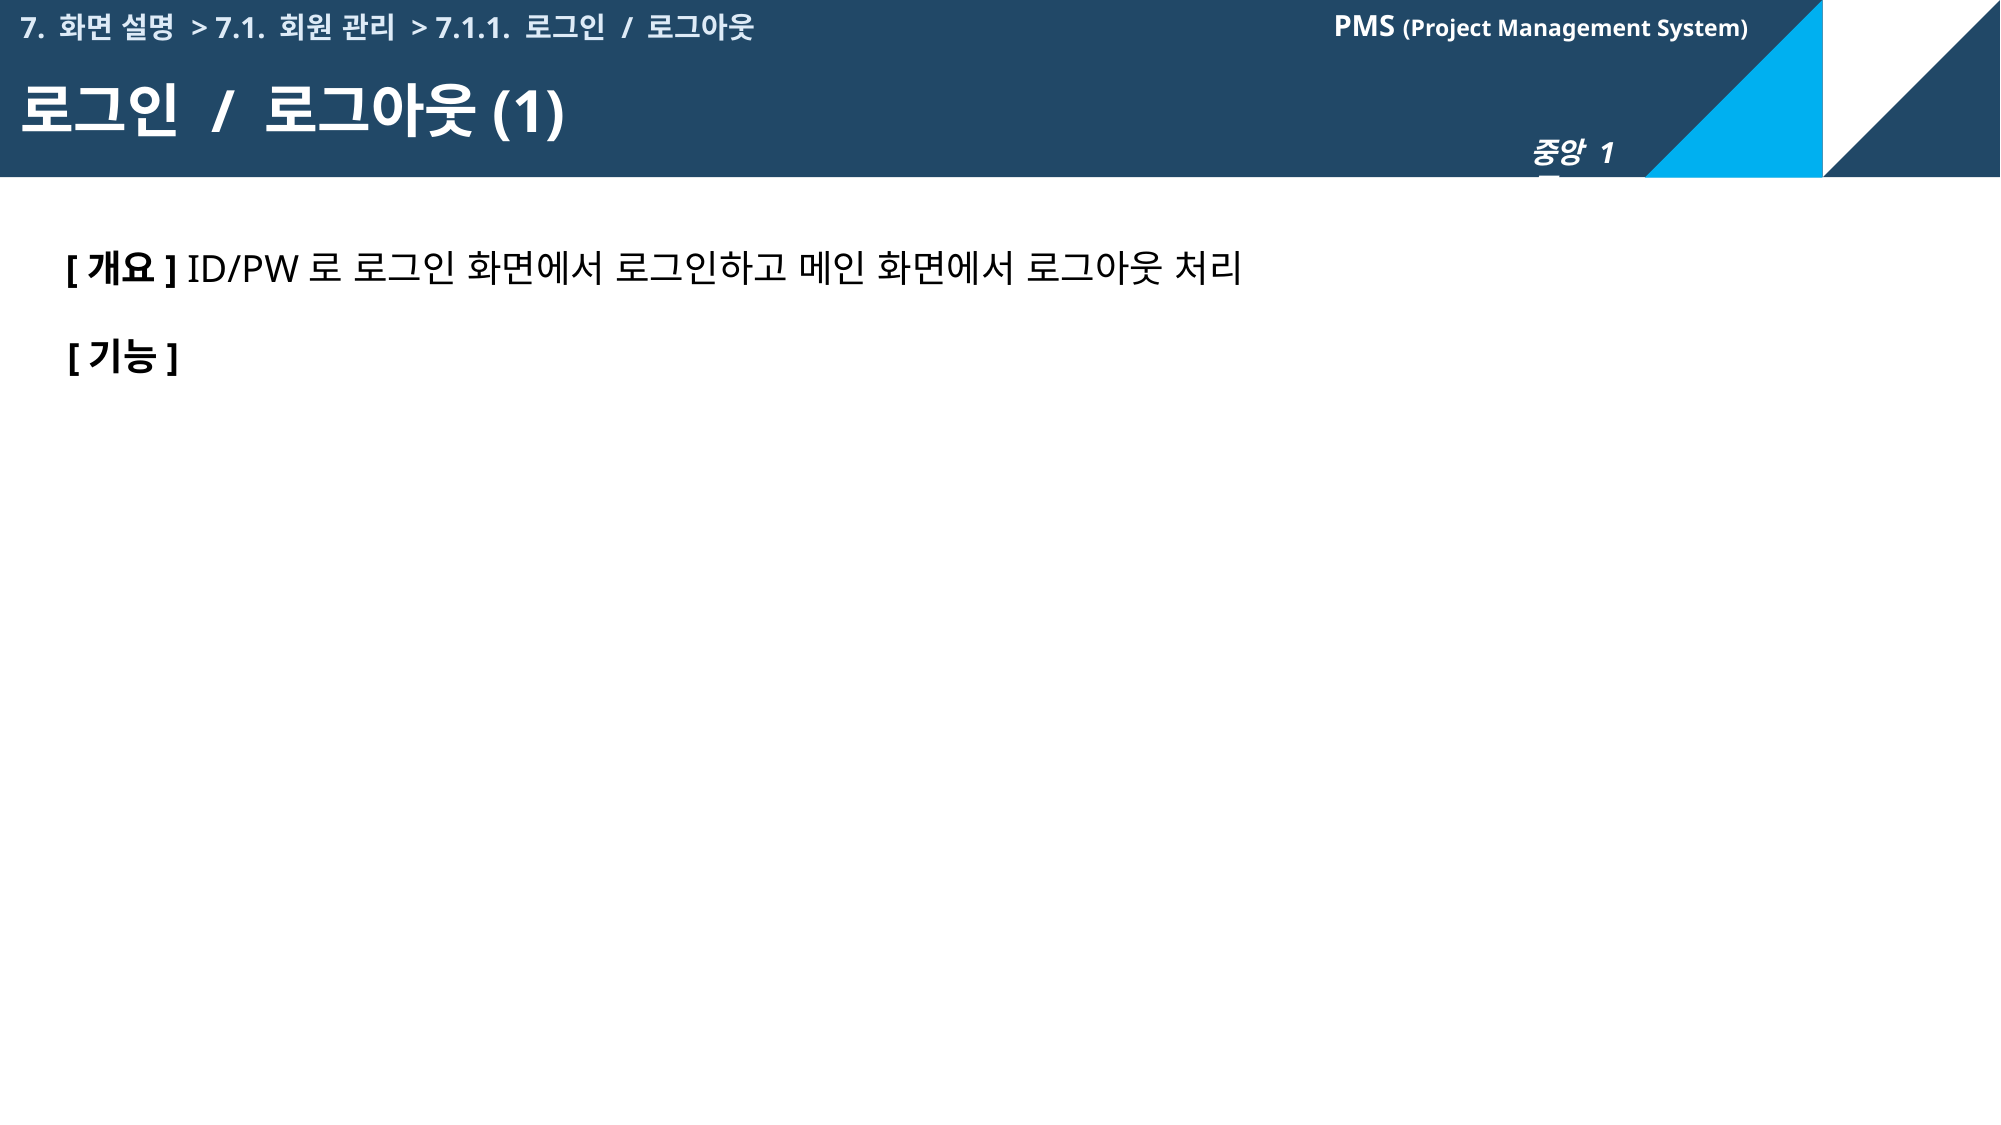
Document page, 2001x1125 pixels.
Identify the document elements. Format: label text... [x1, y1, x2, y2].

list 로그인 / 로그아웃(1) [5, 58, 1285, 169]
list 7. 화면 설명 > 7.1. 회원 관리 > 7.1.1. 로그인 / 로그아웃 [5, 1, 1245, 58]
text_box [개요] ID/PW로 로그인 화면에서 로그인하고 메인 화면에서 로그아웃 처리 [46, 217, 1367, 296]
text_box [기능] [47, 304, 1369, 384]
